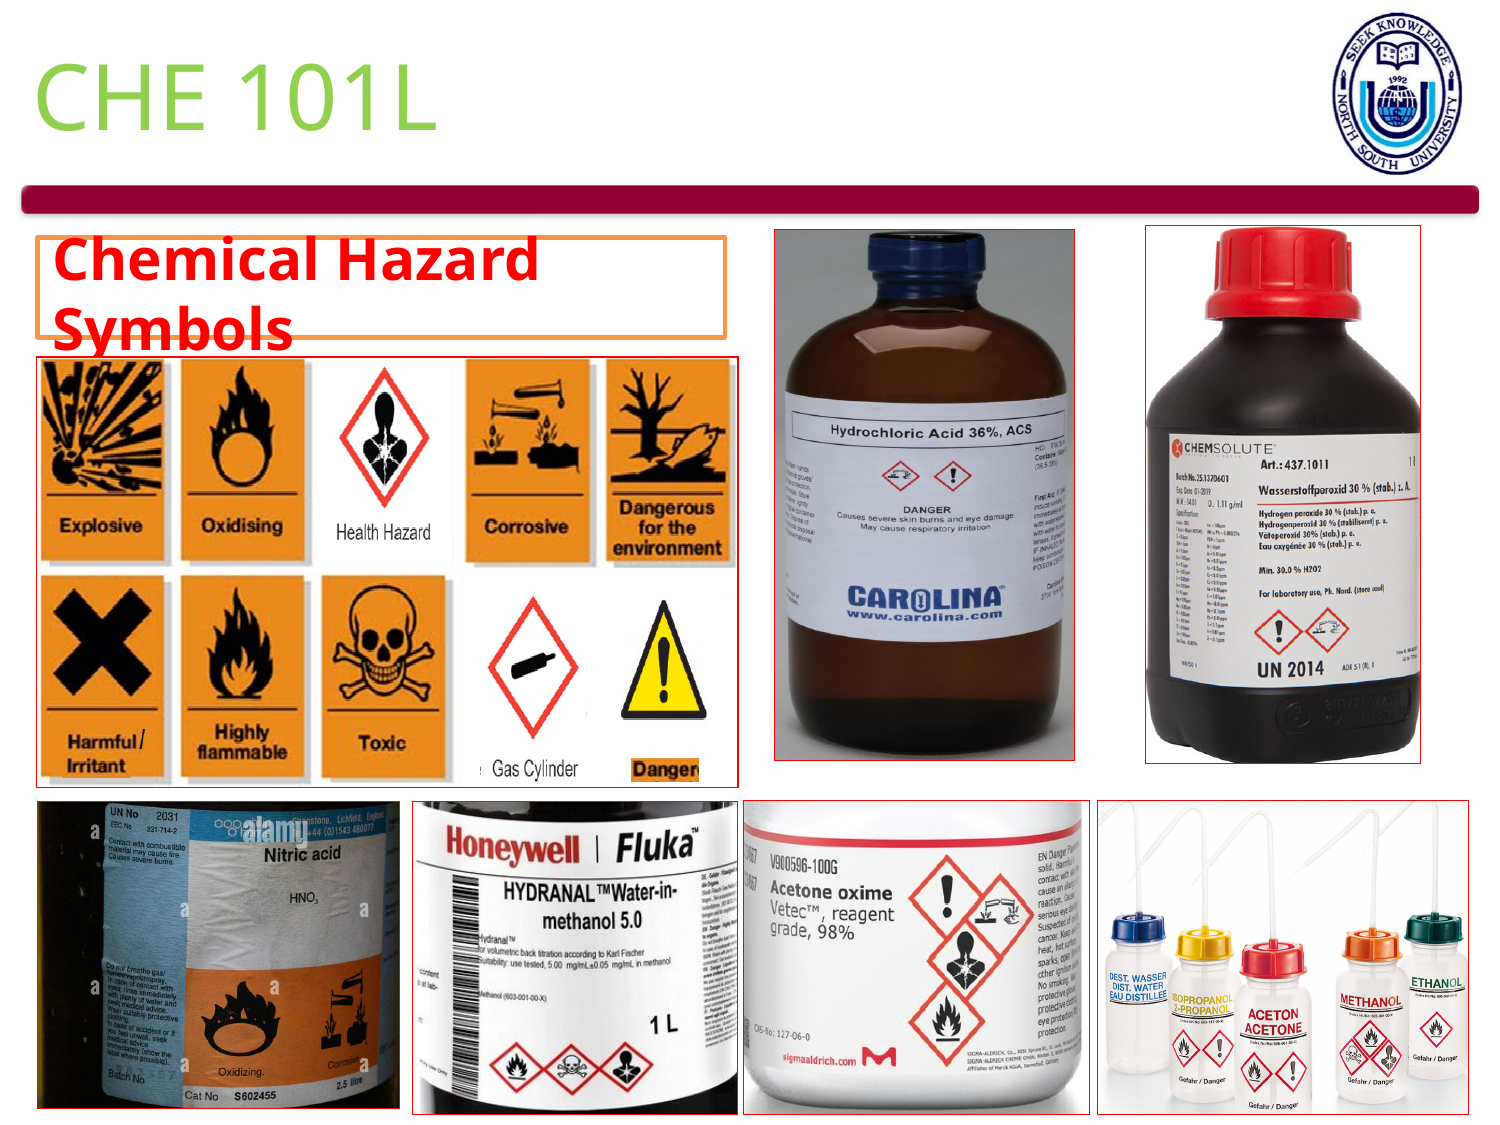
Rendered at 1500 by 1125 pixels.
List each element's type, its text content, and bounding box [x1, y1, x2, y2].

picture [412, 800, 738, 1115]
picture [37, 357, 738, 788]
picture [1331, 12, 1463, 176]
picture [1145, 225, 1421, 764]
picture [774, 228, 1076, 761]
text_box CHE 101L [17, 0, 463, 188]
text_box Chemical Hazard Symbols [35, 235, 727, 340]
picture [743, 800, 1090, 1115]
picture [37, 800, 401, 1110]
picture [1097, 800, 1469, 1115]
